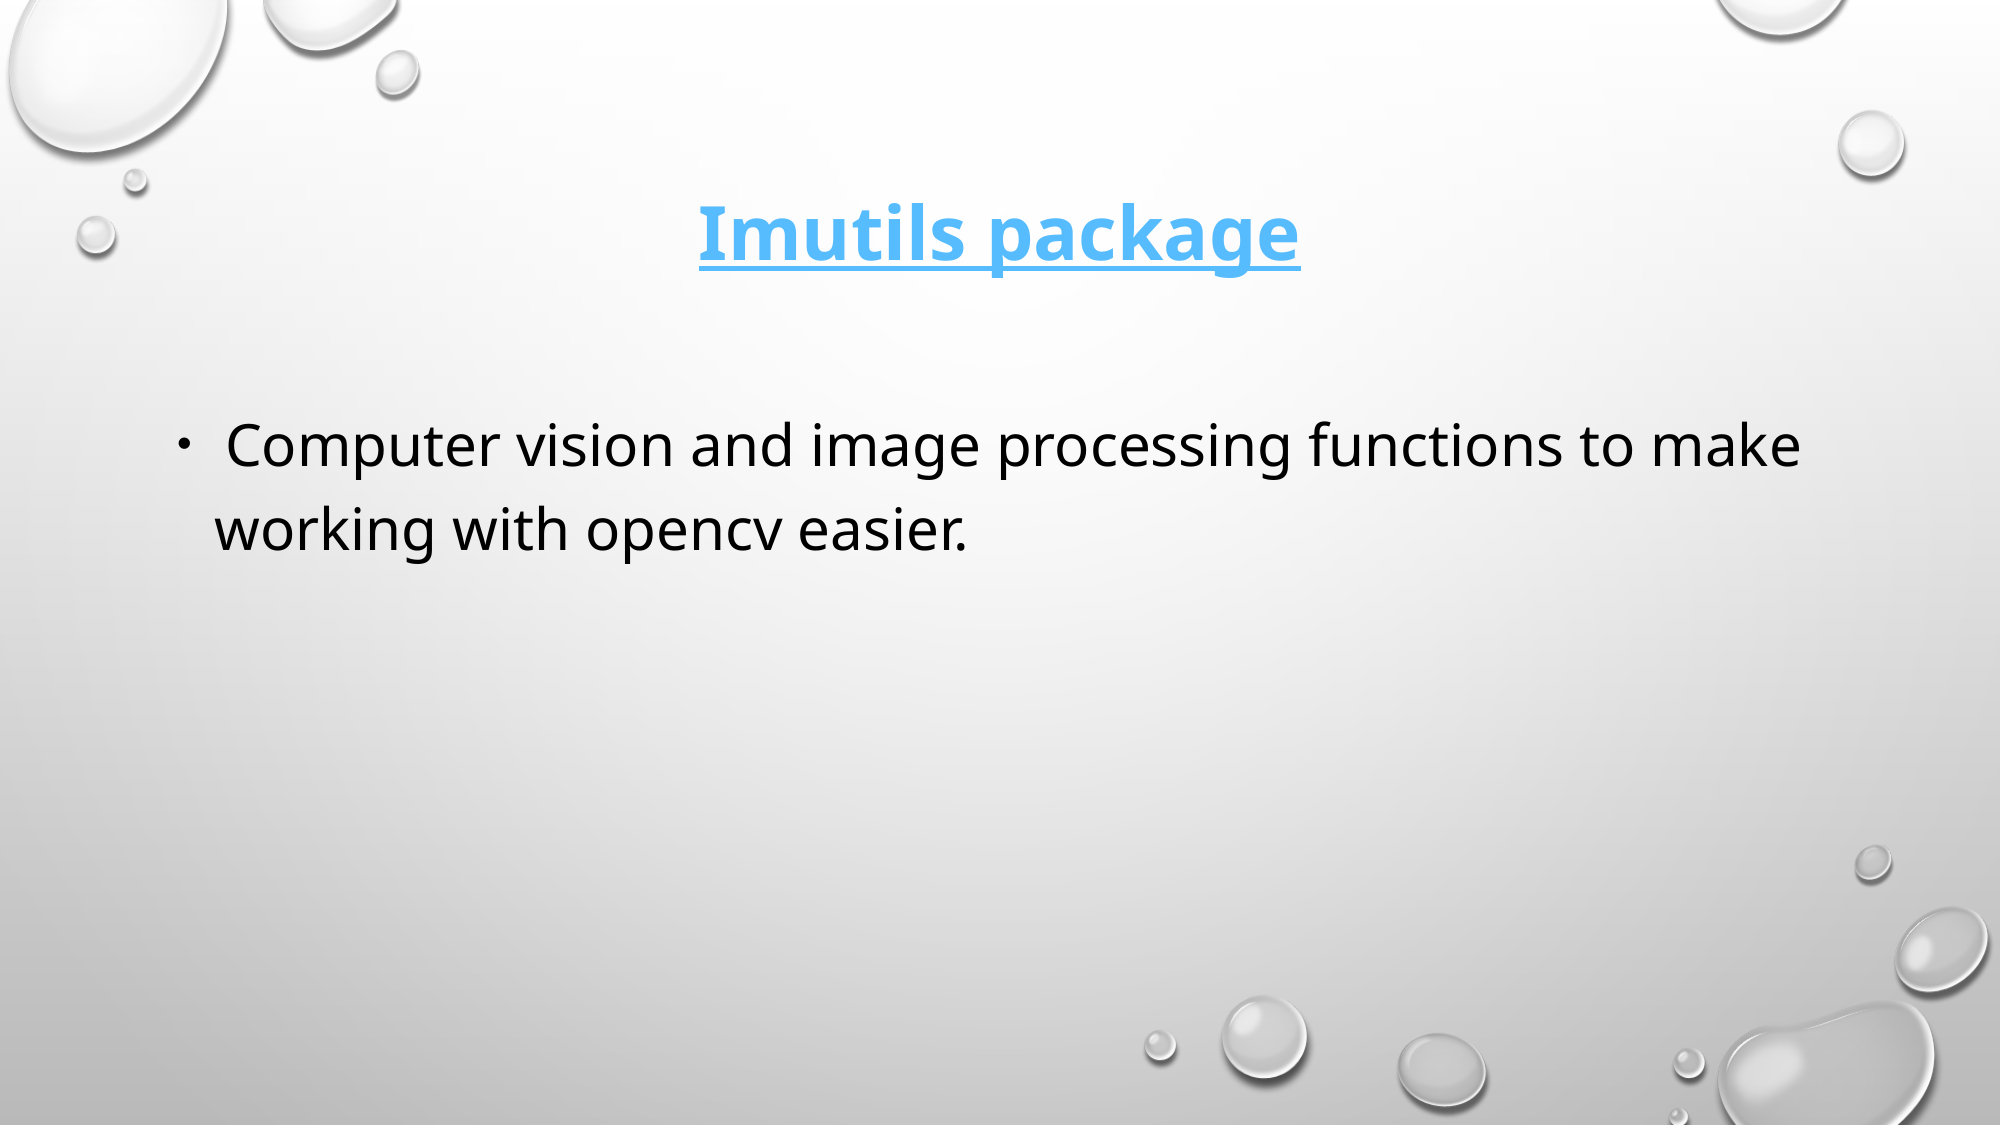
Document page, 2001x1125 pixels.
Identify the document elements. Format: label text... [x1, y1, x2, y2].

list Computer vision and image processing functions to make working with opencv easier. [162, 386, 1863, 949]
title Imutils package [149, 101, 1851, 364]
picture [0, 0, 2000, 1125]
